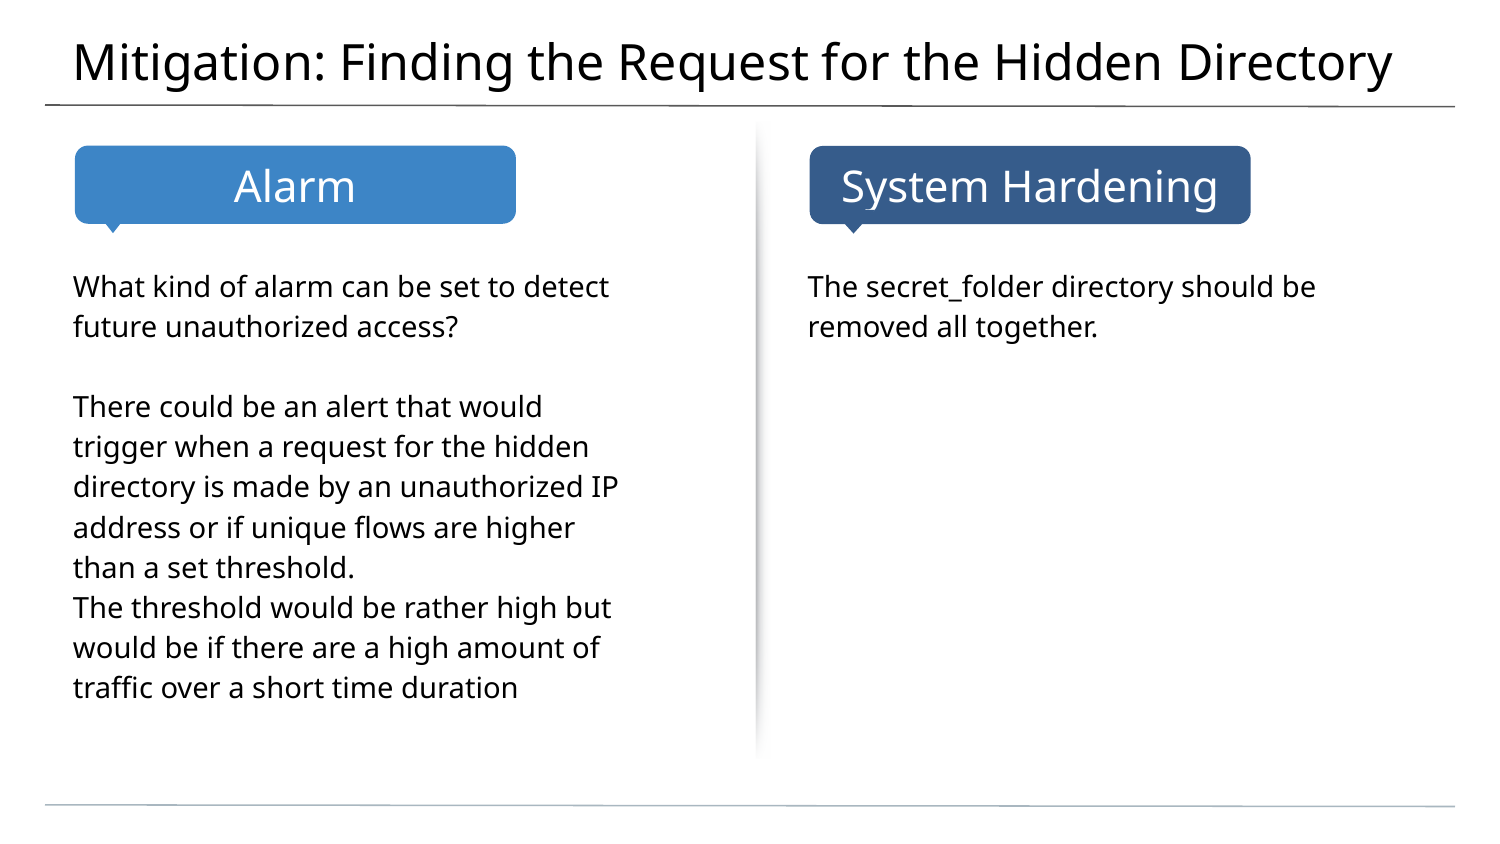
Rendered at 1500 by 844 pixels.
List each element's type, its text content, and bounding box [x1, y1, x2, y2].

title Mitigation: Finding the Request for the Hidden Directory [0, 0, 1500, 88]
subtitle What kind of alarm can be set to detect future unauthorized access? There could be an alert that would trigger when a request for the hidden directory is made by an unauthorized IP address or if unique flows are higher than a set threshold. The threshold would be rather high but would be if there are a high amount of traffic over a short time duration [0, 262, 704, 805]
picture [703, 107, 839, 782]
subtitle The secret_folder directory should be removed all together. [732, 263, 1438, 805]
